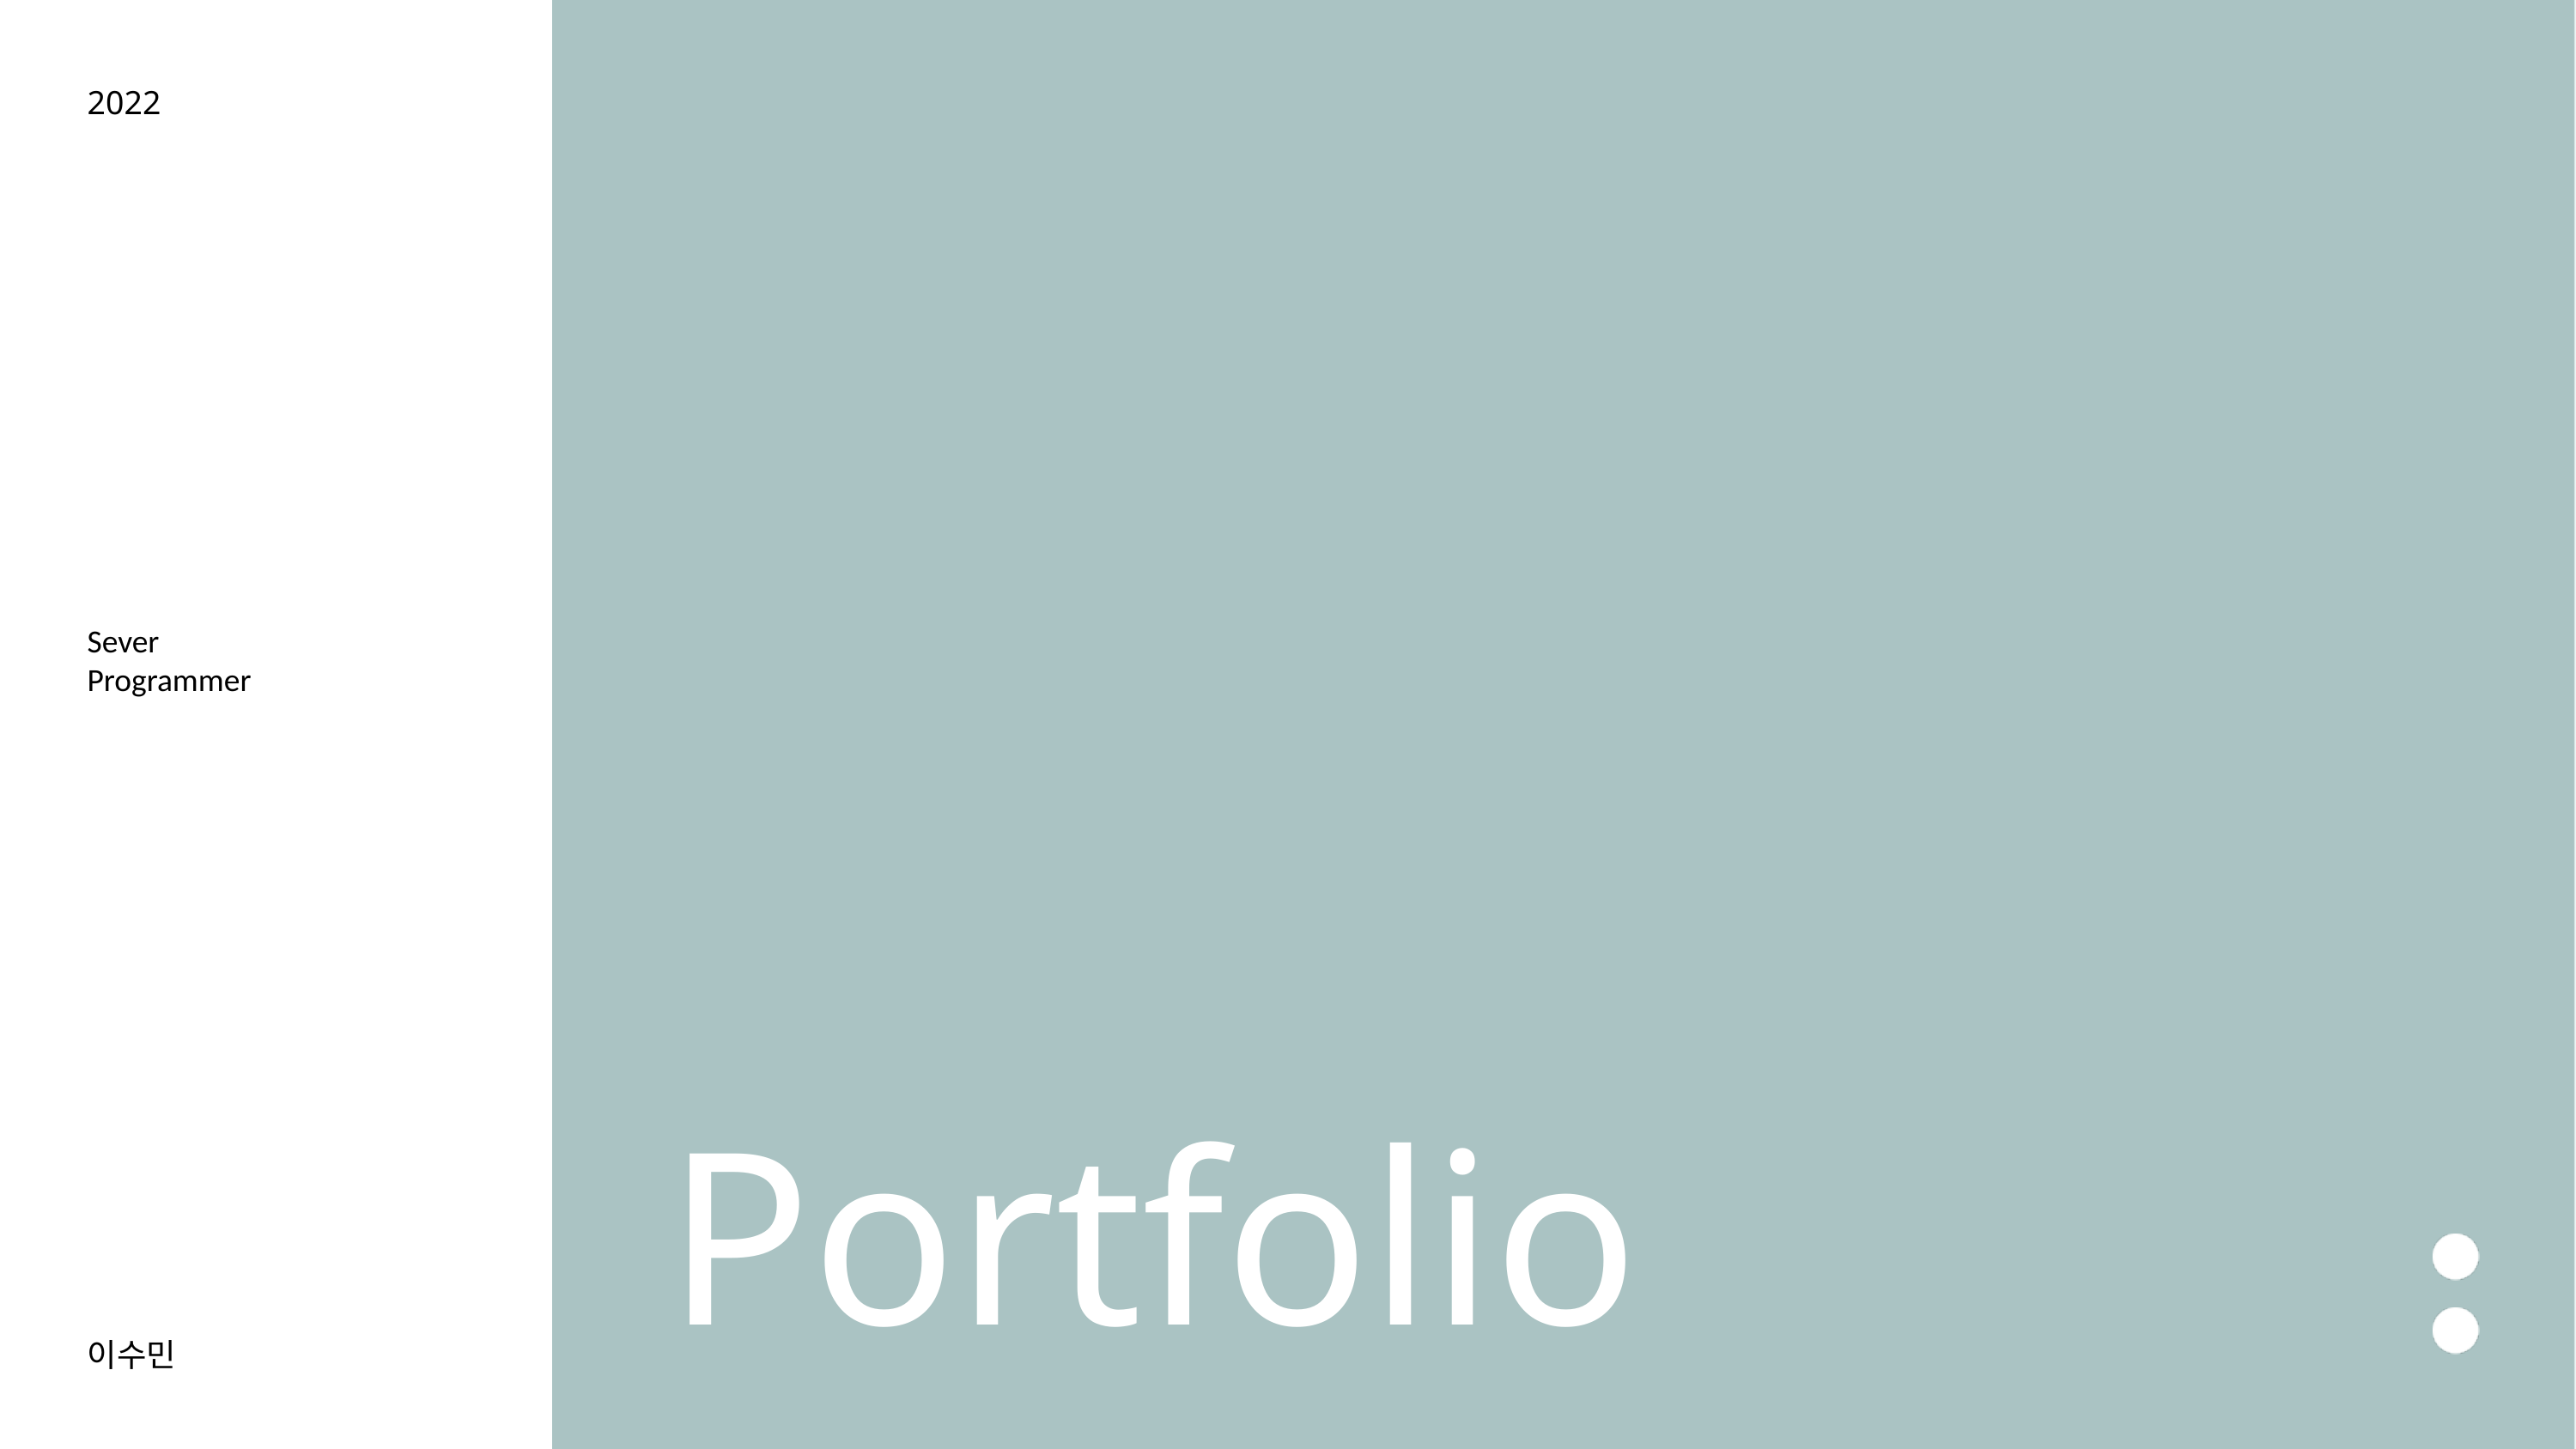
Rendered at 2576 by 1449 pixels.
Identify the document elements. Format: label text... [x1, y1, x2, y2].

text_box 2022 [74, 76, 547, 127]
text_box 이수민 [74, 1328, 547, 1380]
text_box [552, 0, 2576, 1449]
text_box Sever Programmer [74, 614, 547, 705]
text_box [2433, 1234, 2480, 1355]
